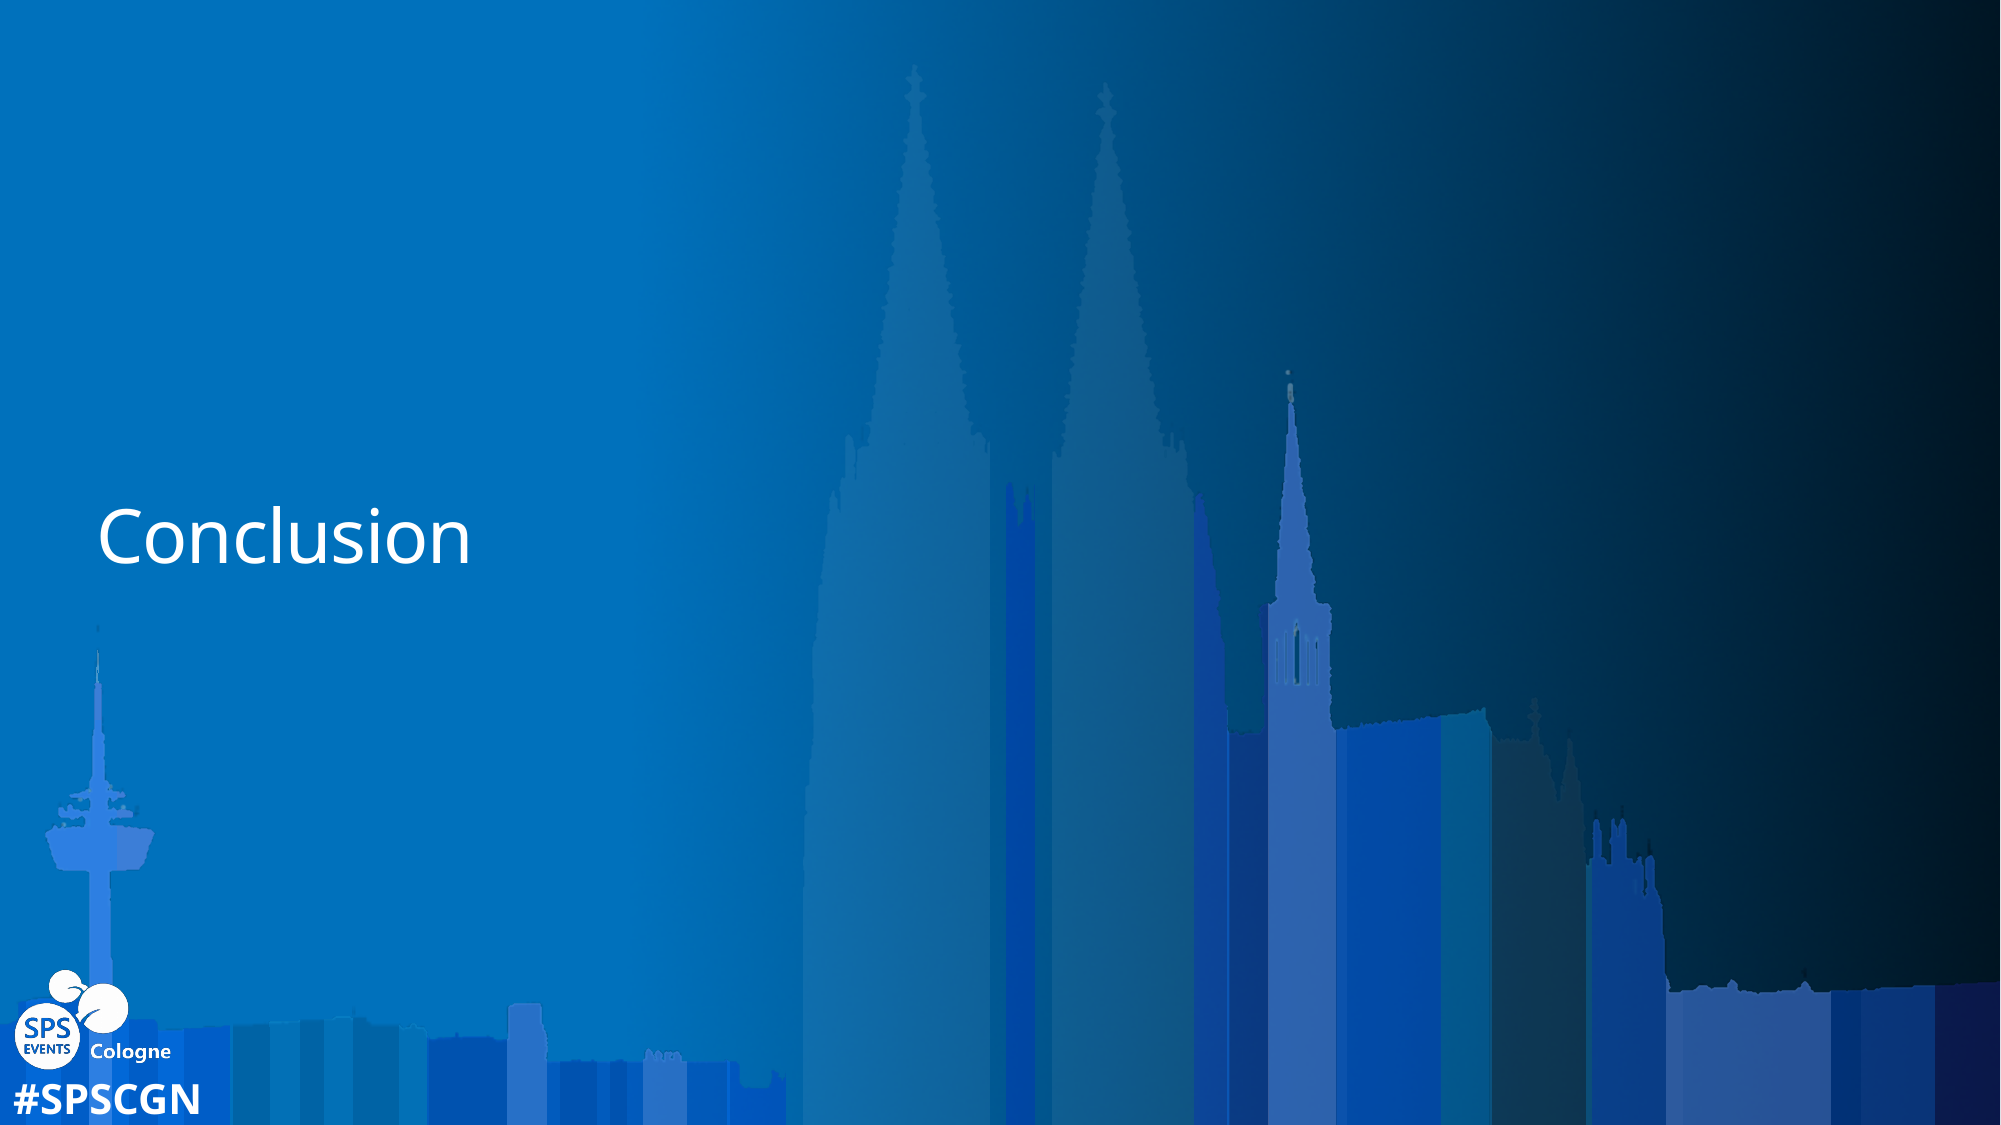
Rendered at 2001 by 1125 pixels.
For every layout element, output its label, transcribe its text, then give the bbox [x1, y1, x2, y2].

picture [0, 0, 2001, 1125]
title Conclusion [96, 498, 1596, 580]
